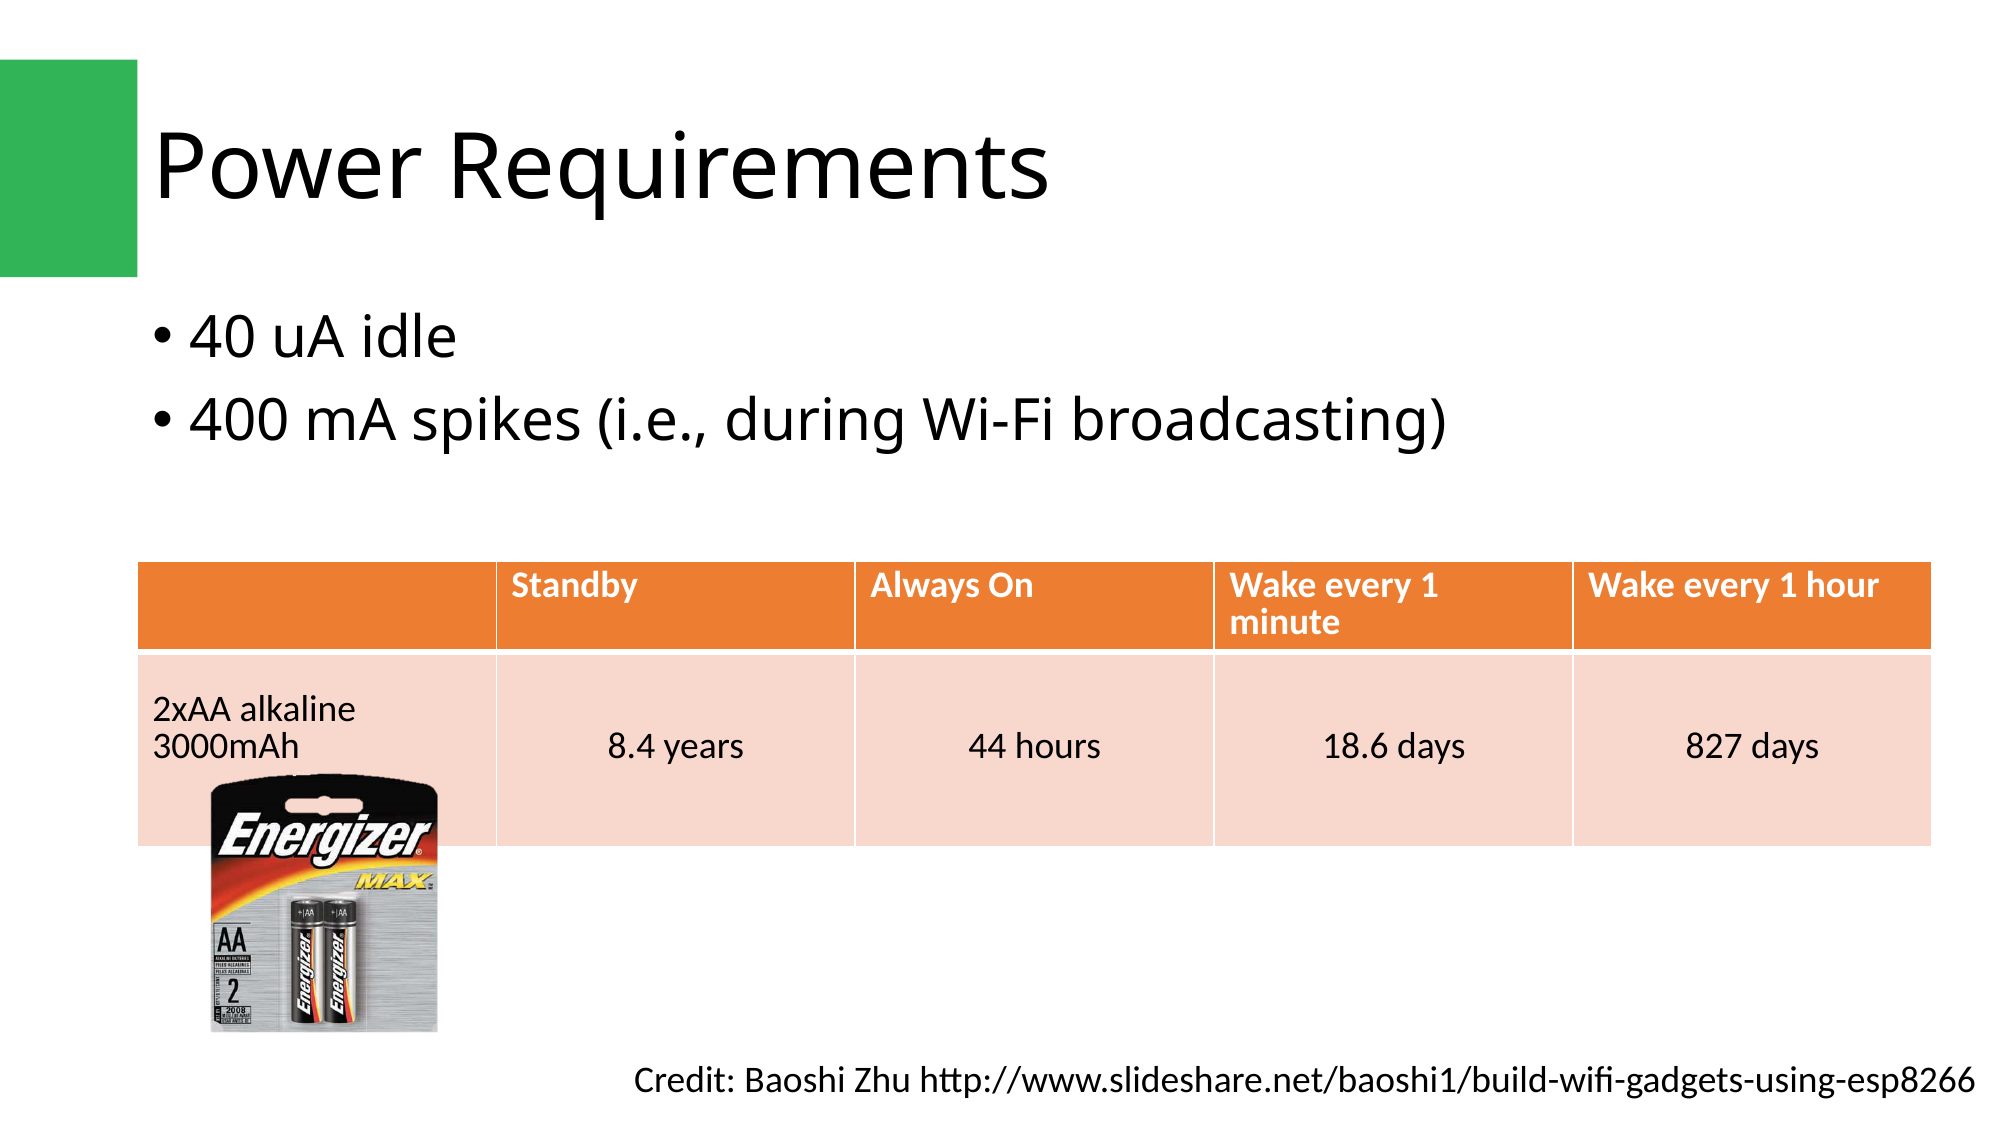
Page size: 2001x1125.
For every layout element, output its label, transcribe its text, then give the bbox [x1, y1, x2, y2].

title Power Requirements [137, 59, 1863, 278]
text_box Credit: Baoshi Zhu http://www.slideshare.net/baoshi1/build-wifi-gadgets-using-esp8266 [619, 1047, 1992, 1108]
table_header Standby [497, 562, 854, 649]
table_header Always On [856, 562, 1213, 649]
table_cell 827 days [1574, 655, 1931, 846]
table_header Wake every 1 minute [1215, 562, 1572, 649]
list 40 uA idle 400 mA spikes (i.e., during Wi-Fi broadcasting) [137, 299, 1863, 485]
table_header Wake every 1 hour [1574, 562, 1931, 649]
table_cell 44 hours [856, 655, 1213, 846]
table_cell 18.6 days [1215, 655, 1572, 846]
table_header [138, 562, 496, 649]
table_cell 8.4 years [497, 655, 854, 846]
table_cell 2xAA alkaline 3000mAh [138, 655, 496, 846]
picture [187, 768, 461, 1042]
